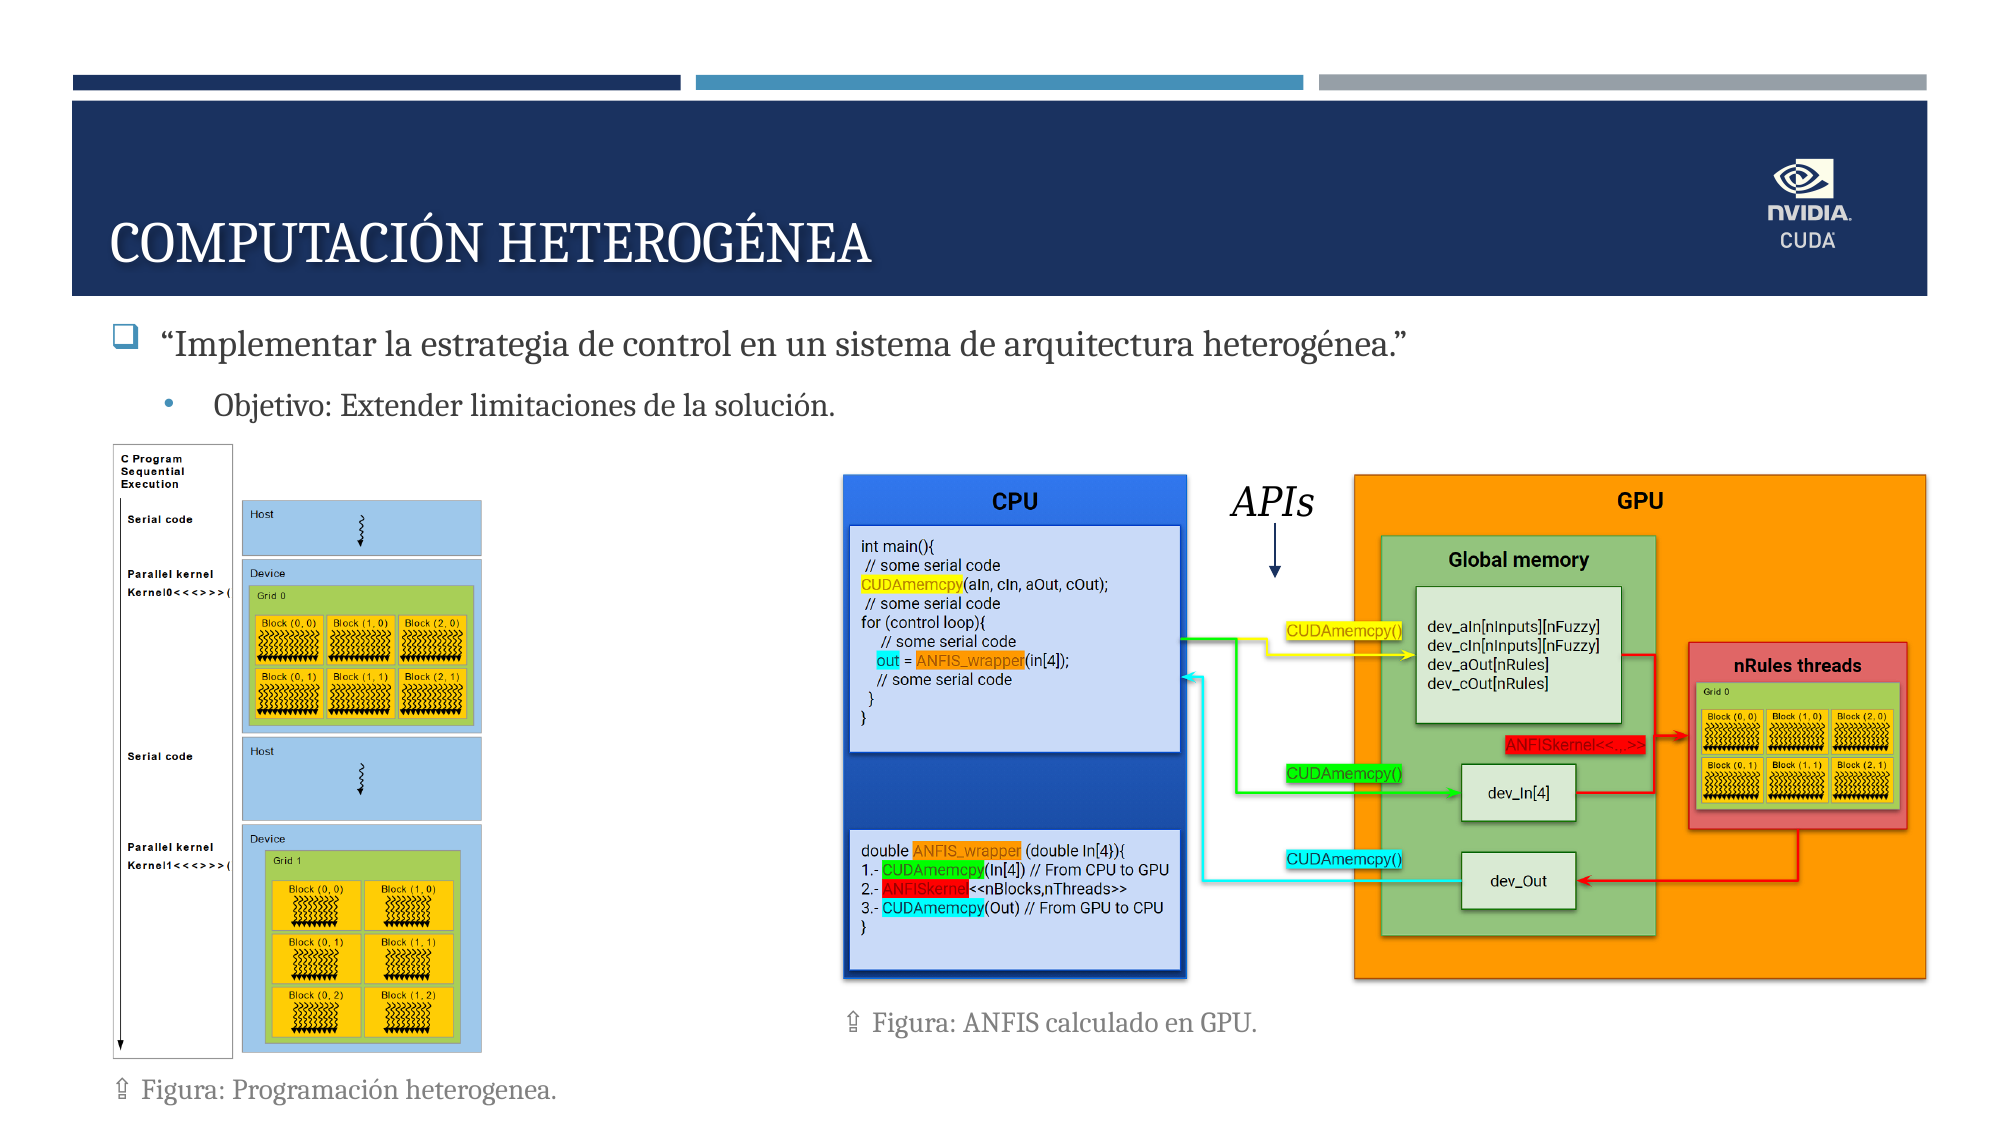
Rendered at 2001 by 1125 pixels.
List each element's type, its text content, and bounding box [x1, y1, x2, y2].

picture [1739, 144, 1878, 263]
list “Implementar la estrategia de control en un sistema de arquitectura heterogénea.” Objetivo: Extender limitaciones de la solución. [95, 311, 1905, 915]
title Computación heterogénea [95, 115, 1905, 282]
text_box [826, 452, 1968, 1073]
text_box ⇪ Figura: Programación heterogenea. [95, 1063, 781, 1113]
picture [110, 441, 488, 1063]
